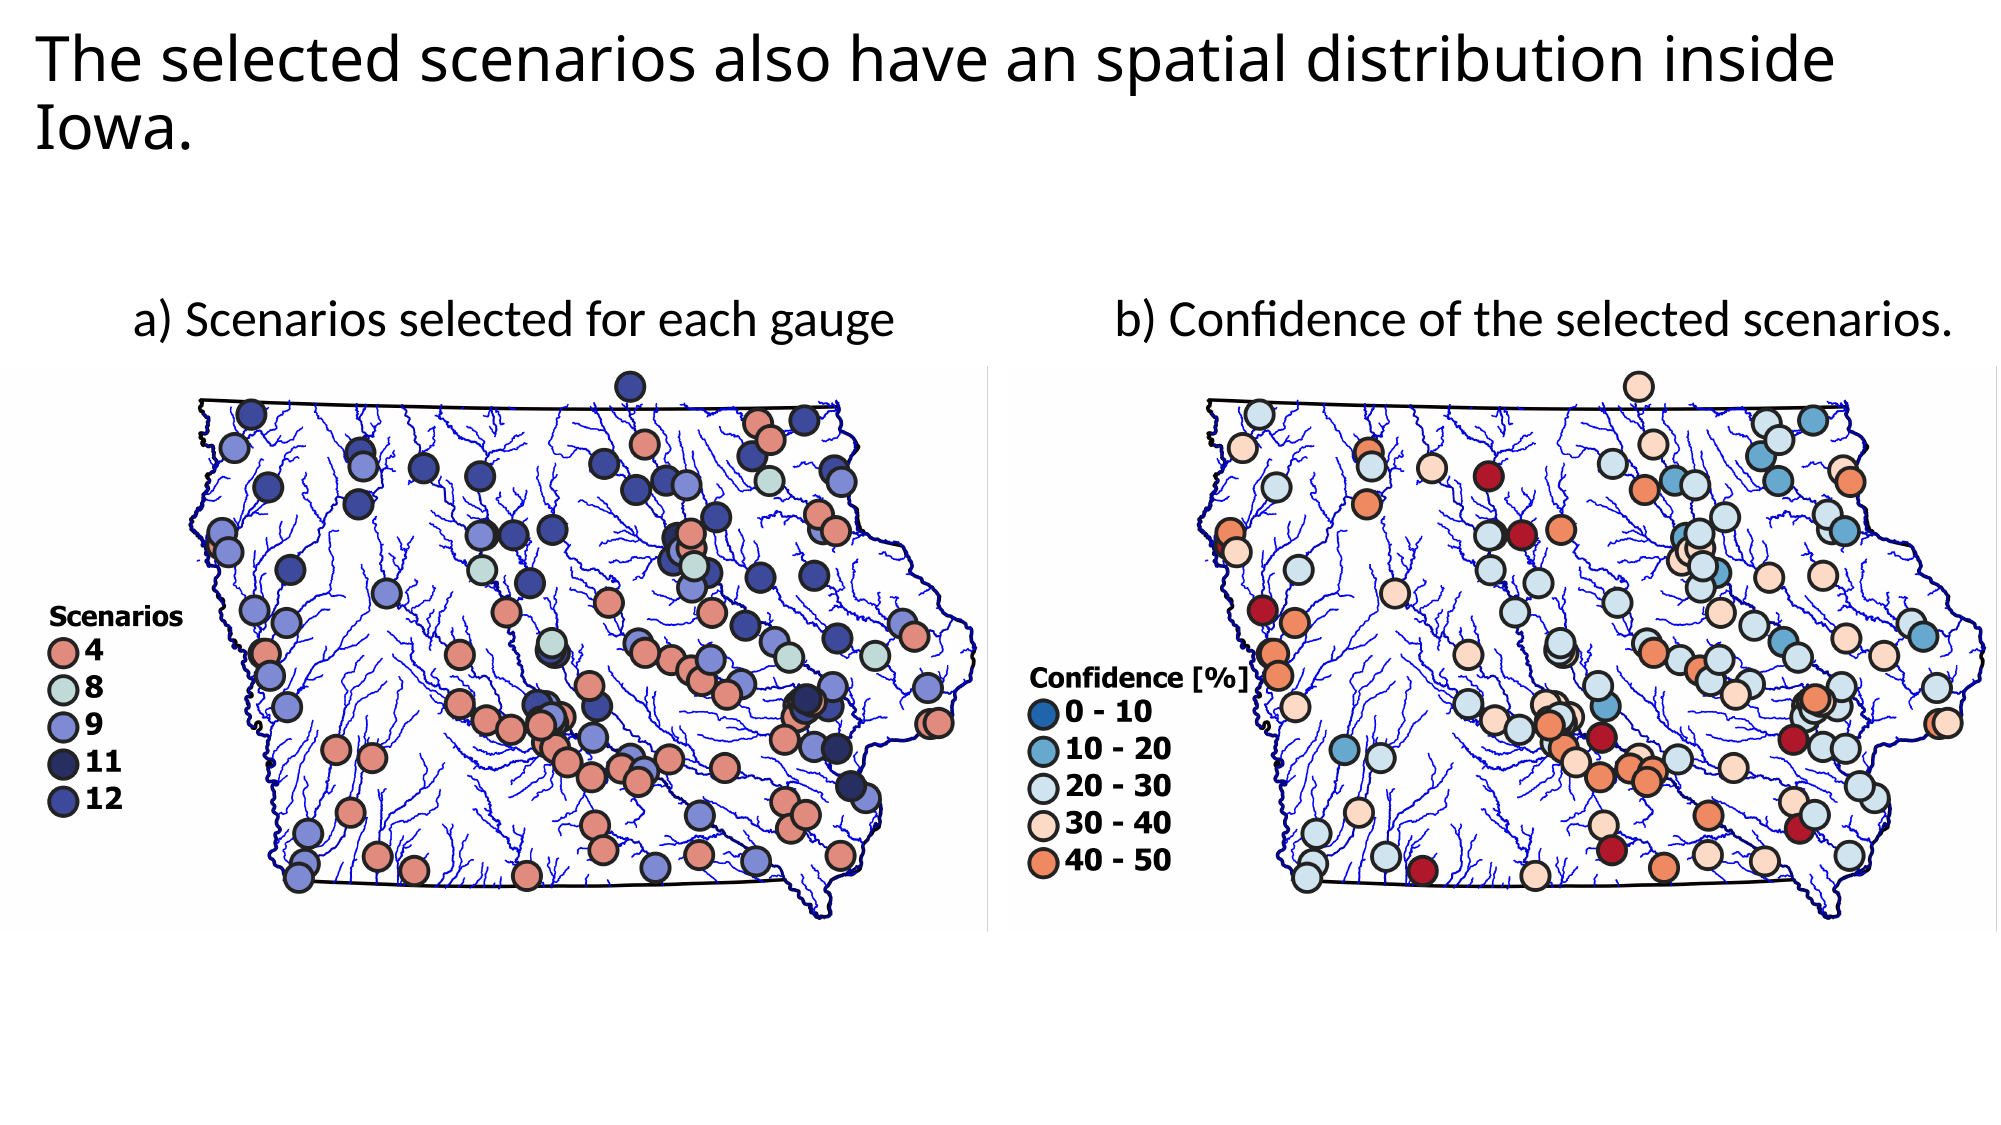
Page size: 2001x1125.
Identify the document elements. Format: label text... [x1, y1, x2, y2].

title The selected scenarios also have an spatial distribution inside Iowa. [20, 20, 1966, 298]
text_box b) Confidence of the selected scenarios. [1099, 277, 1980, 355]
picture [0, 366, 988, 932]
text_box a) Scenarios selected for each gauge [117, 277, 918, 355]
picture [1008, 366, 1997, 932]
